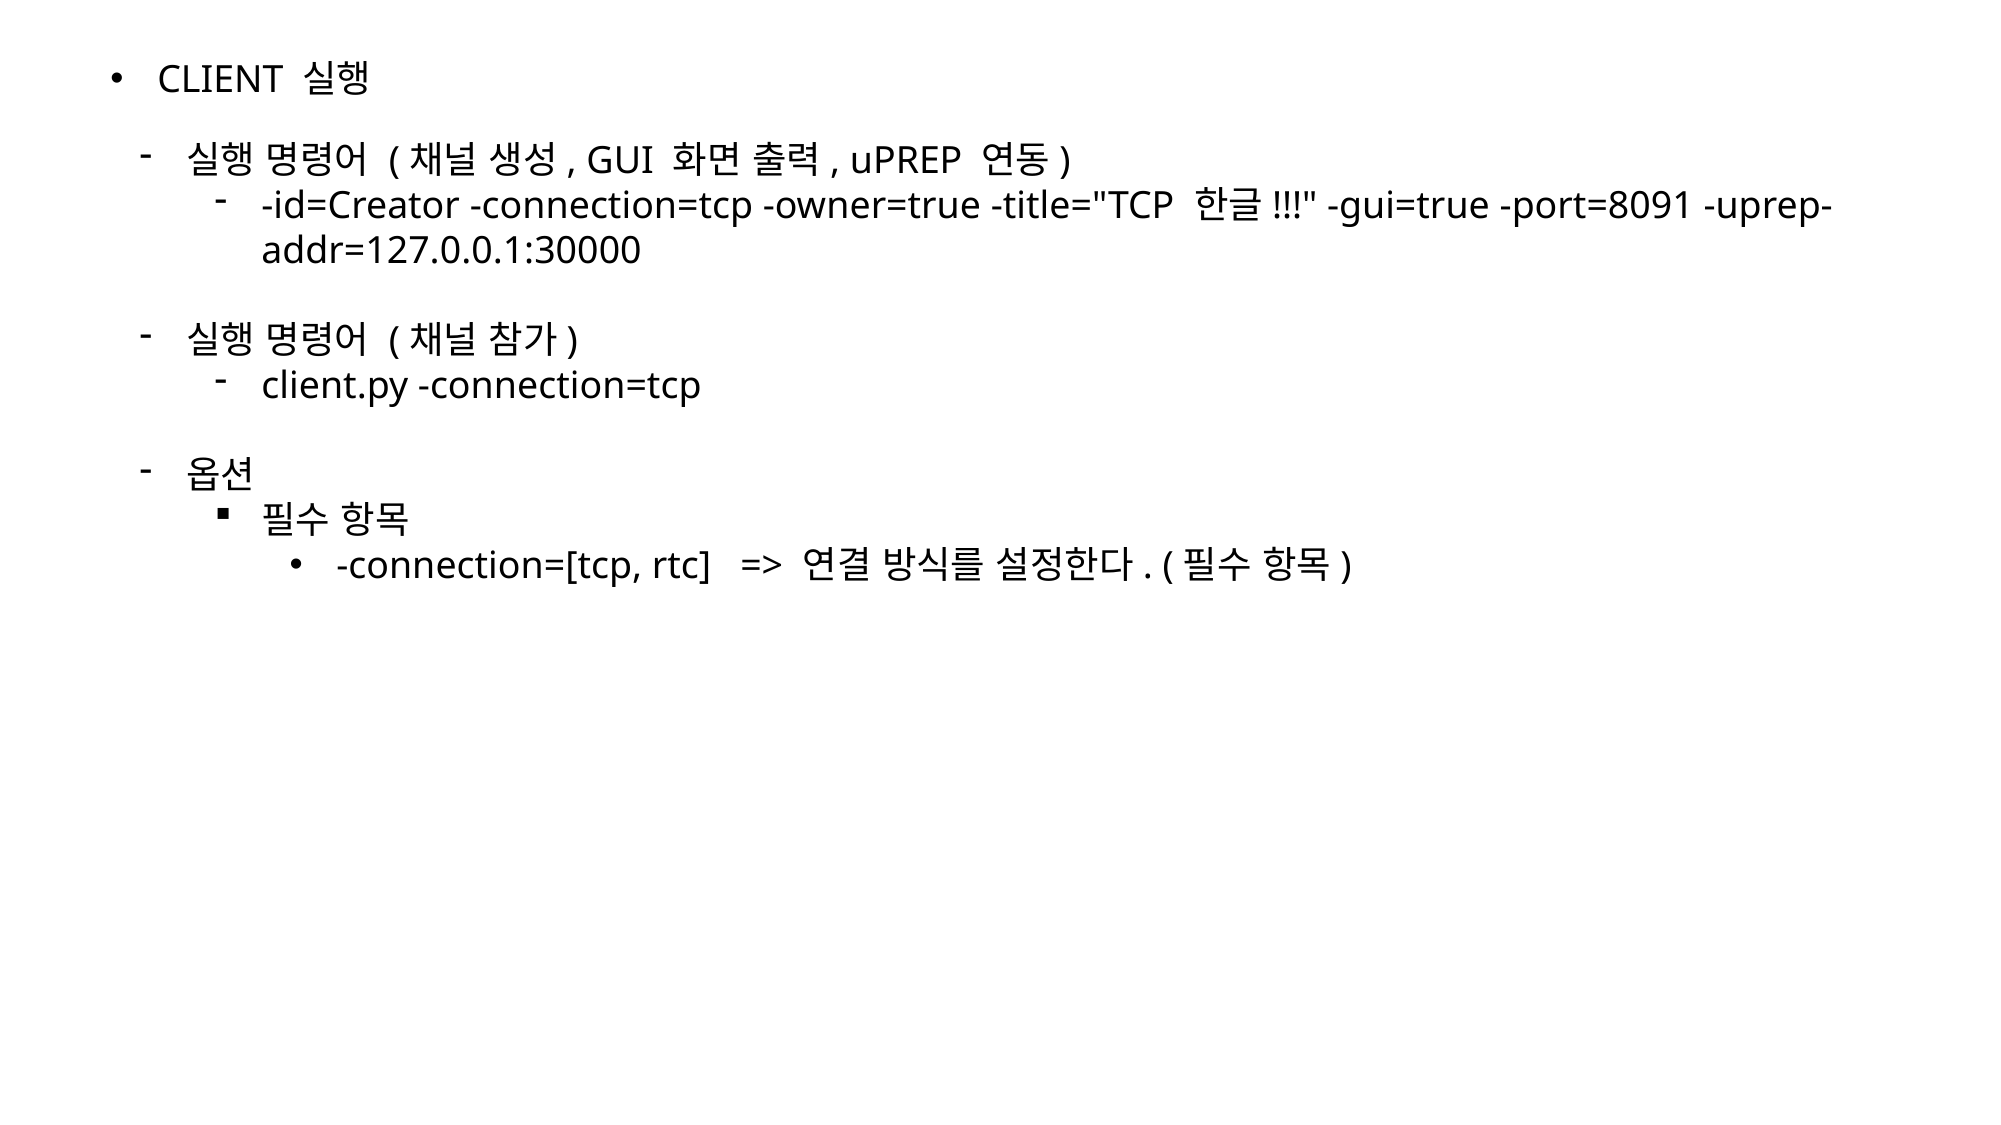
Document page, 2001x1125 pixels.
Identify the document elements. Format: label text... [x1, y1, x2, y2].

text_box CLIENT 실행 [95, 47, 692, 108]
text_box 실행 명령어 (채널 생성, GUI 화면 출력, uPREP 연동) -id=Creator -connection=tcp -owner=true -title="TCP 한글!!!" -gui=true -port=8091 -uprep-addr=127.0.0.1:30000 실행 명령어 (채널 참가) client.py -connection=tcp 옵션 필수 항목 -connection=[tcp, rtc] => 연결 방식를 설정한다. (필수 항목) [124, 128, 2000, 594]
